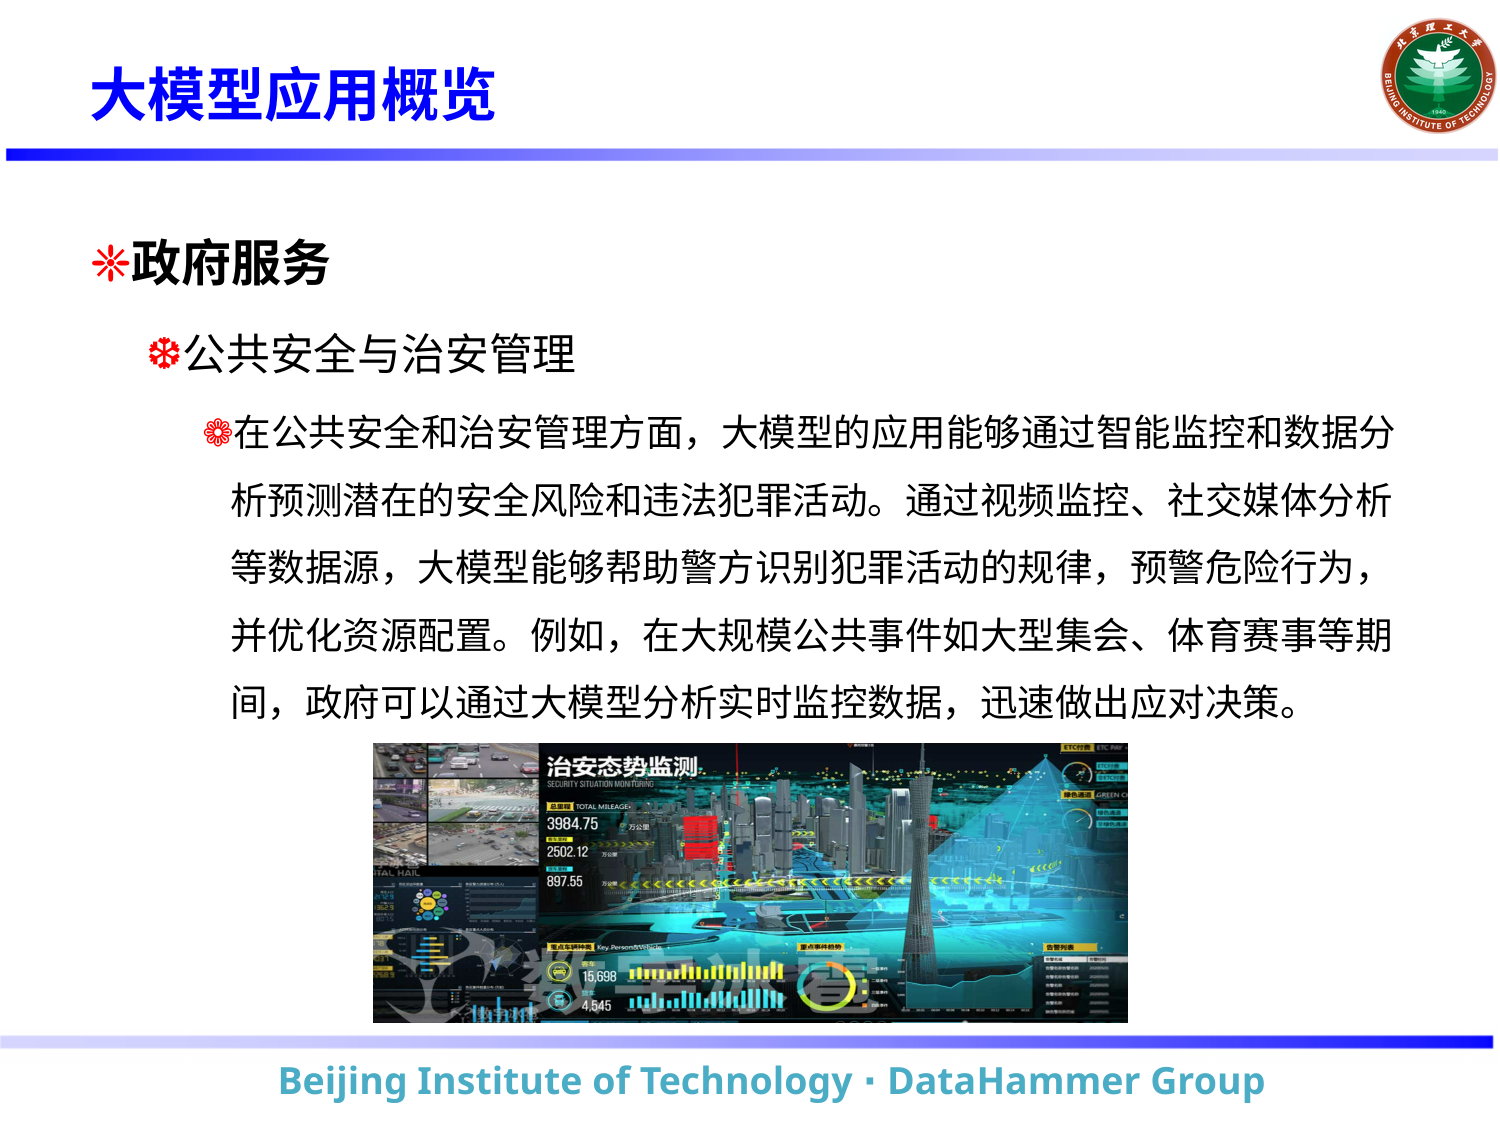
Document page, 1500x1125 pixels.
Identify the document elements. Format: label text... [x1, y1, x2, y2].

picture [0, 1028, 1498, 1063]
title 大模型应用概览 [74, 34, 1378, 152]
list 政府服务 公共安全与治安管理 在公共安全和治安管理方面，大模型的应用能够通过智能监控和数据分析预测潜在的安全风险和违法犯罪活动。通过视频监控、社交媒体分析等数据源，大模型能够帮助警方识别犯罪活动的规律，预警危险行为，并优化资源配置。例如，在大规模公共事件如大型集会、体育赛事等期间，政府可以通过大模型分析实时监控数据，迅速做出应对决策。 [74, 194, 1426, 767]
picture [0, 16, 1500, 169]
picture [373, 743, 1128, 1023]
